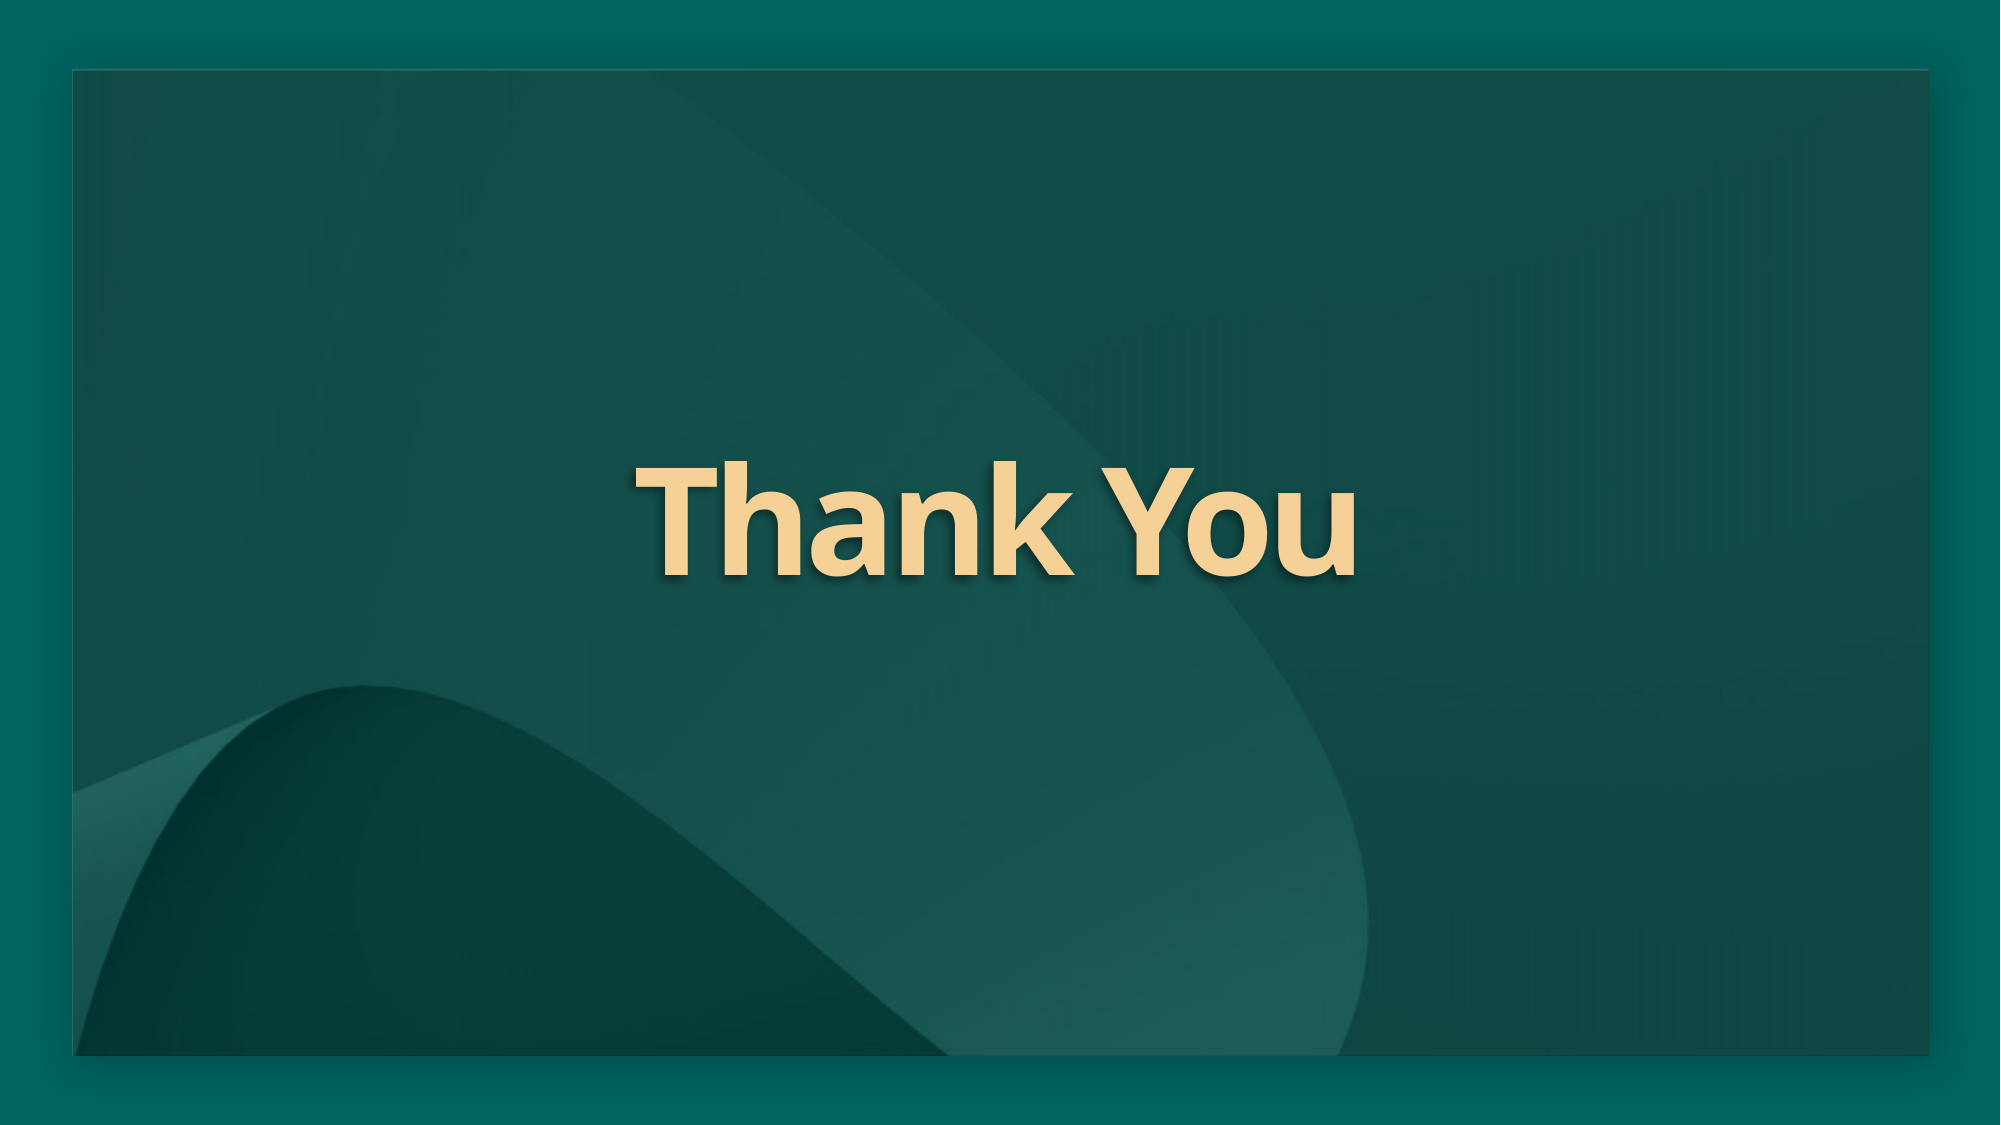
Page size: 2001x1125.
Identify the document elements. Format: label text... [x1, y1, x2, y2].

title Thank You [126, 166, 1874, 613]
